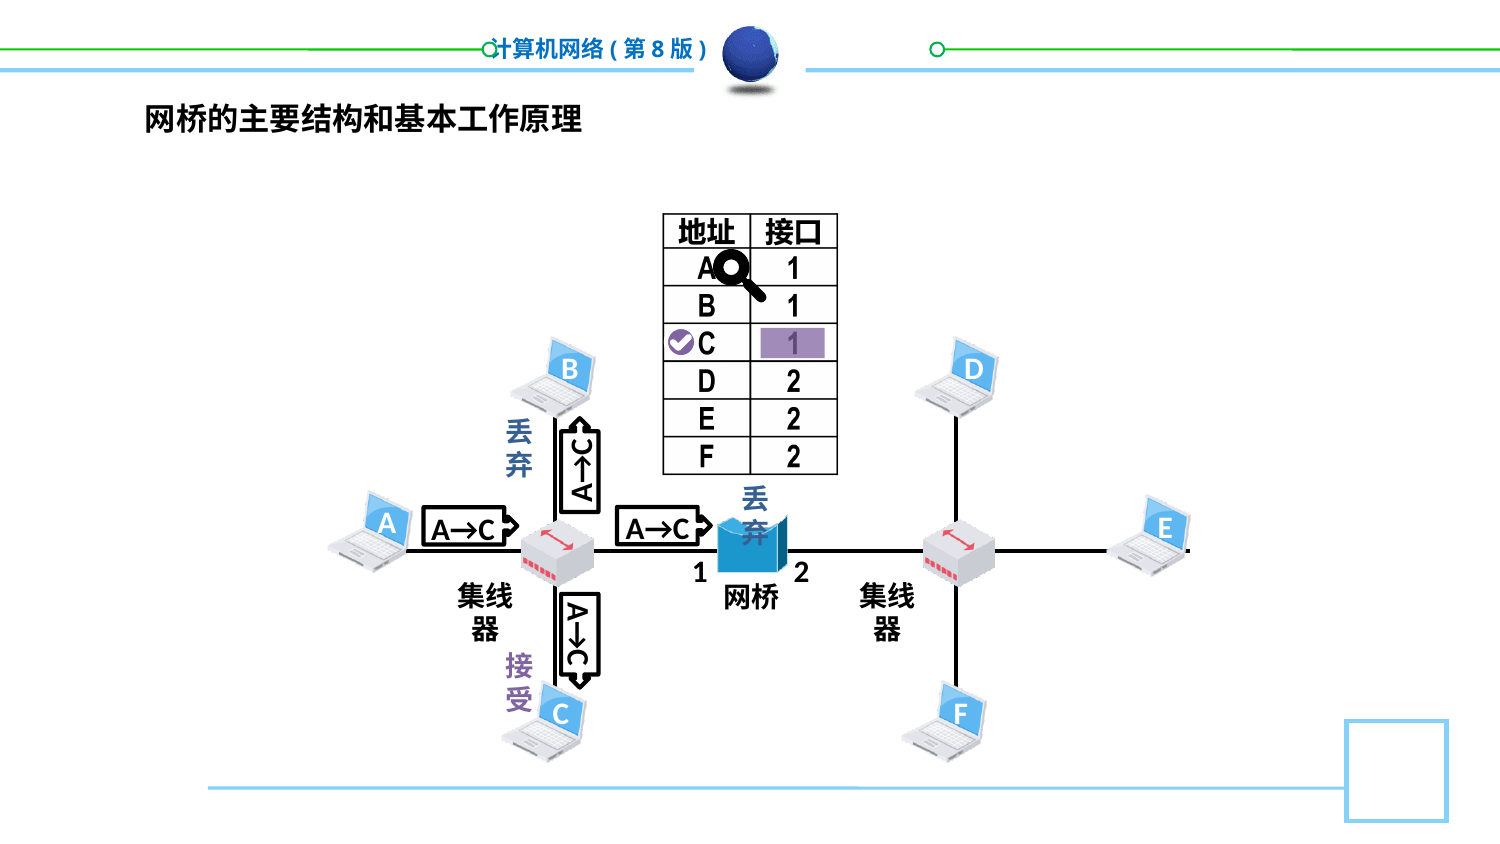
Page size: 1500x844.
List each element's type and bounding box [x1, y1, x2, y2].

picture [662, 205, 839, 493]
text_box [327, 335, 1192, 763]
text_box [130, 92, 800, 145]
picture [720, 24, 780, 92]
